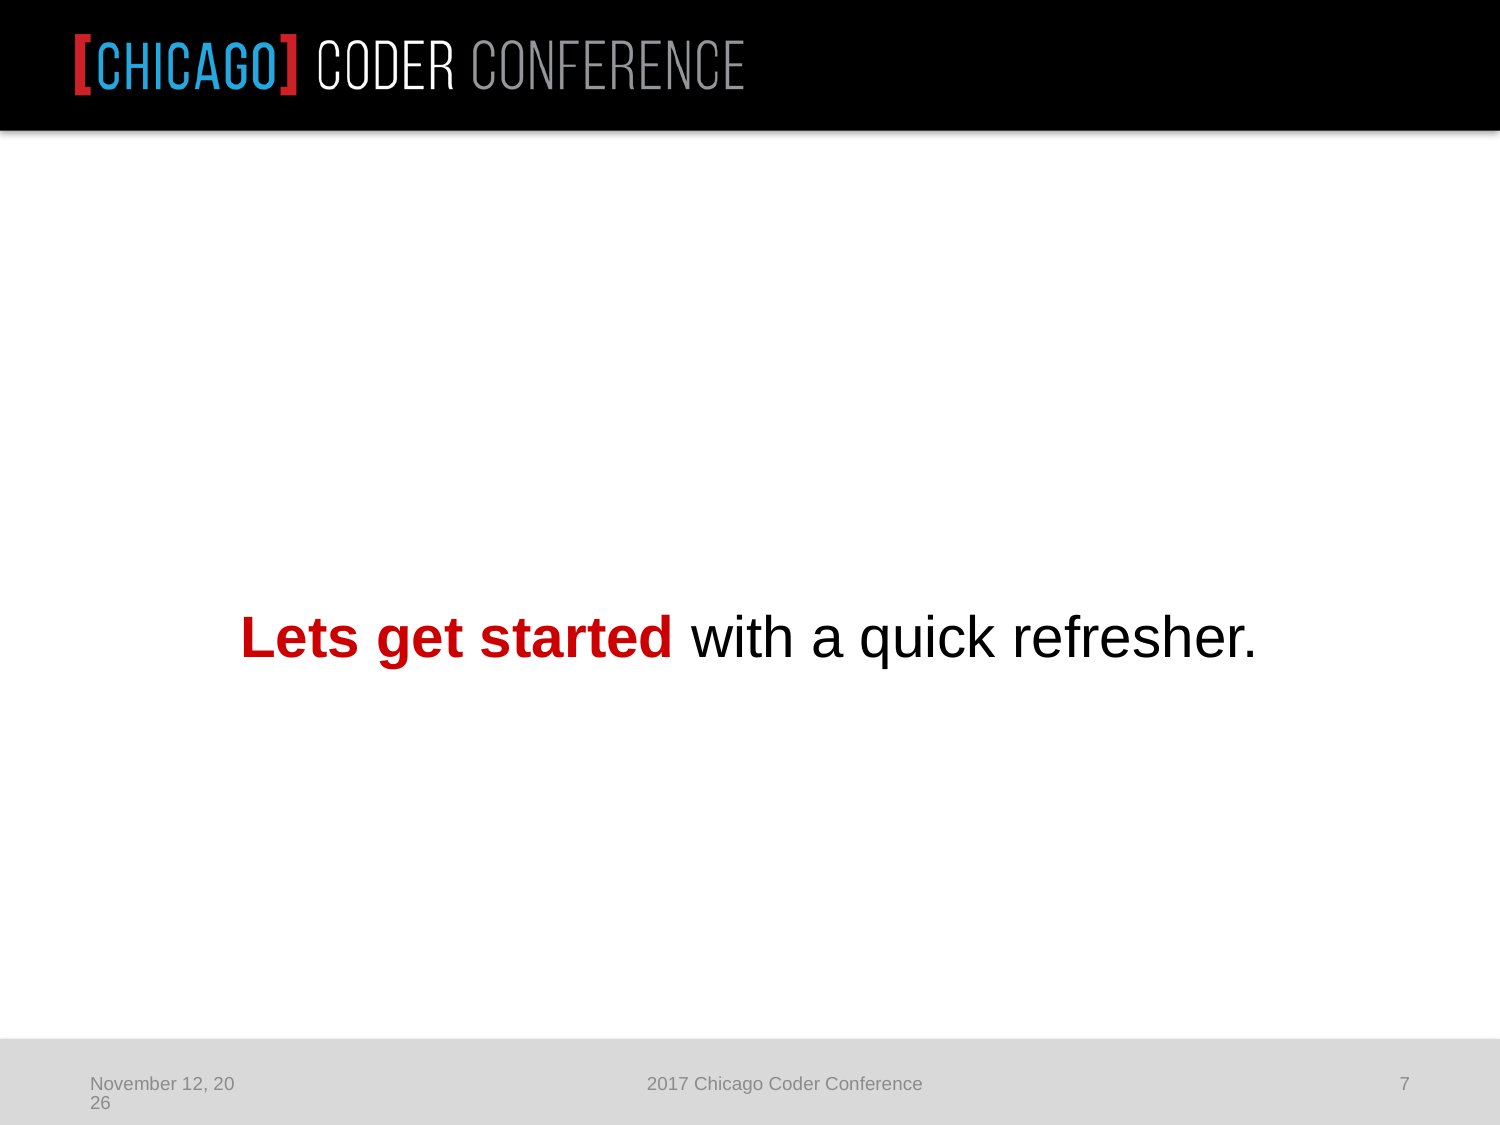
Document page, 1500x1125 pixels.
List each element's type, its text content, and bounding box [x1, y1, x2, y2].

list Lets get started with a quick refresher. [75, 262, 1425, 1005]
slide_number 7 [1316, 1053, 1425, 1114]
picture [75, 34, 744, 98]
footer 2017 Chicago Coder Conference [258, 1053, 1316, 1114]
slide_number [75, 1053, 258, 1114]
